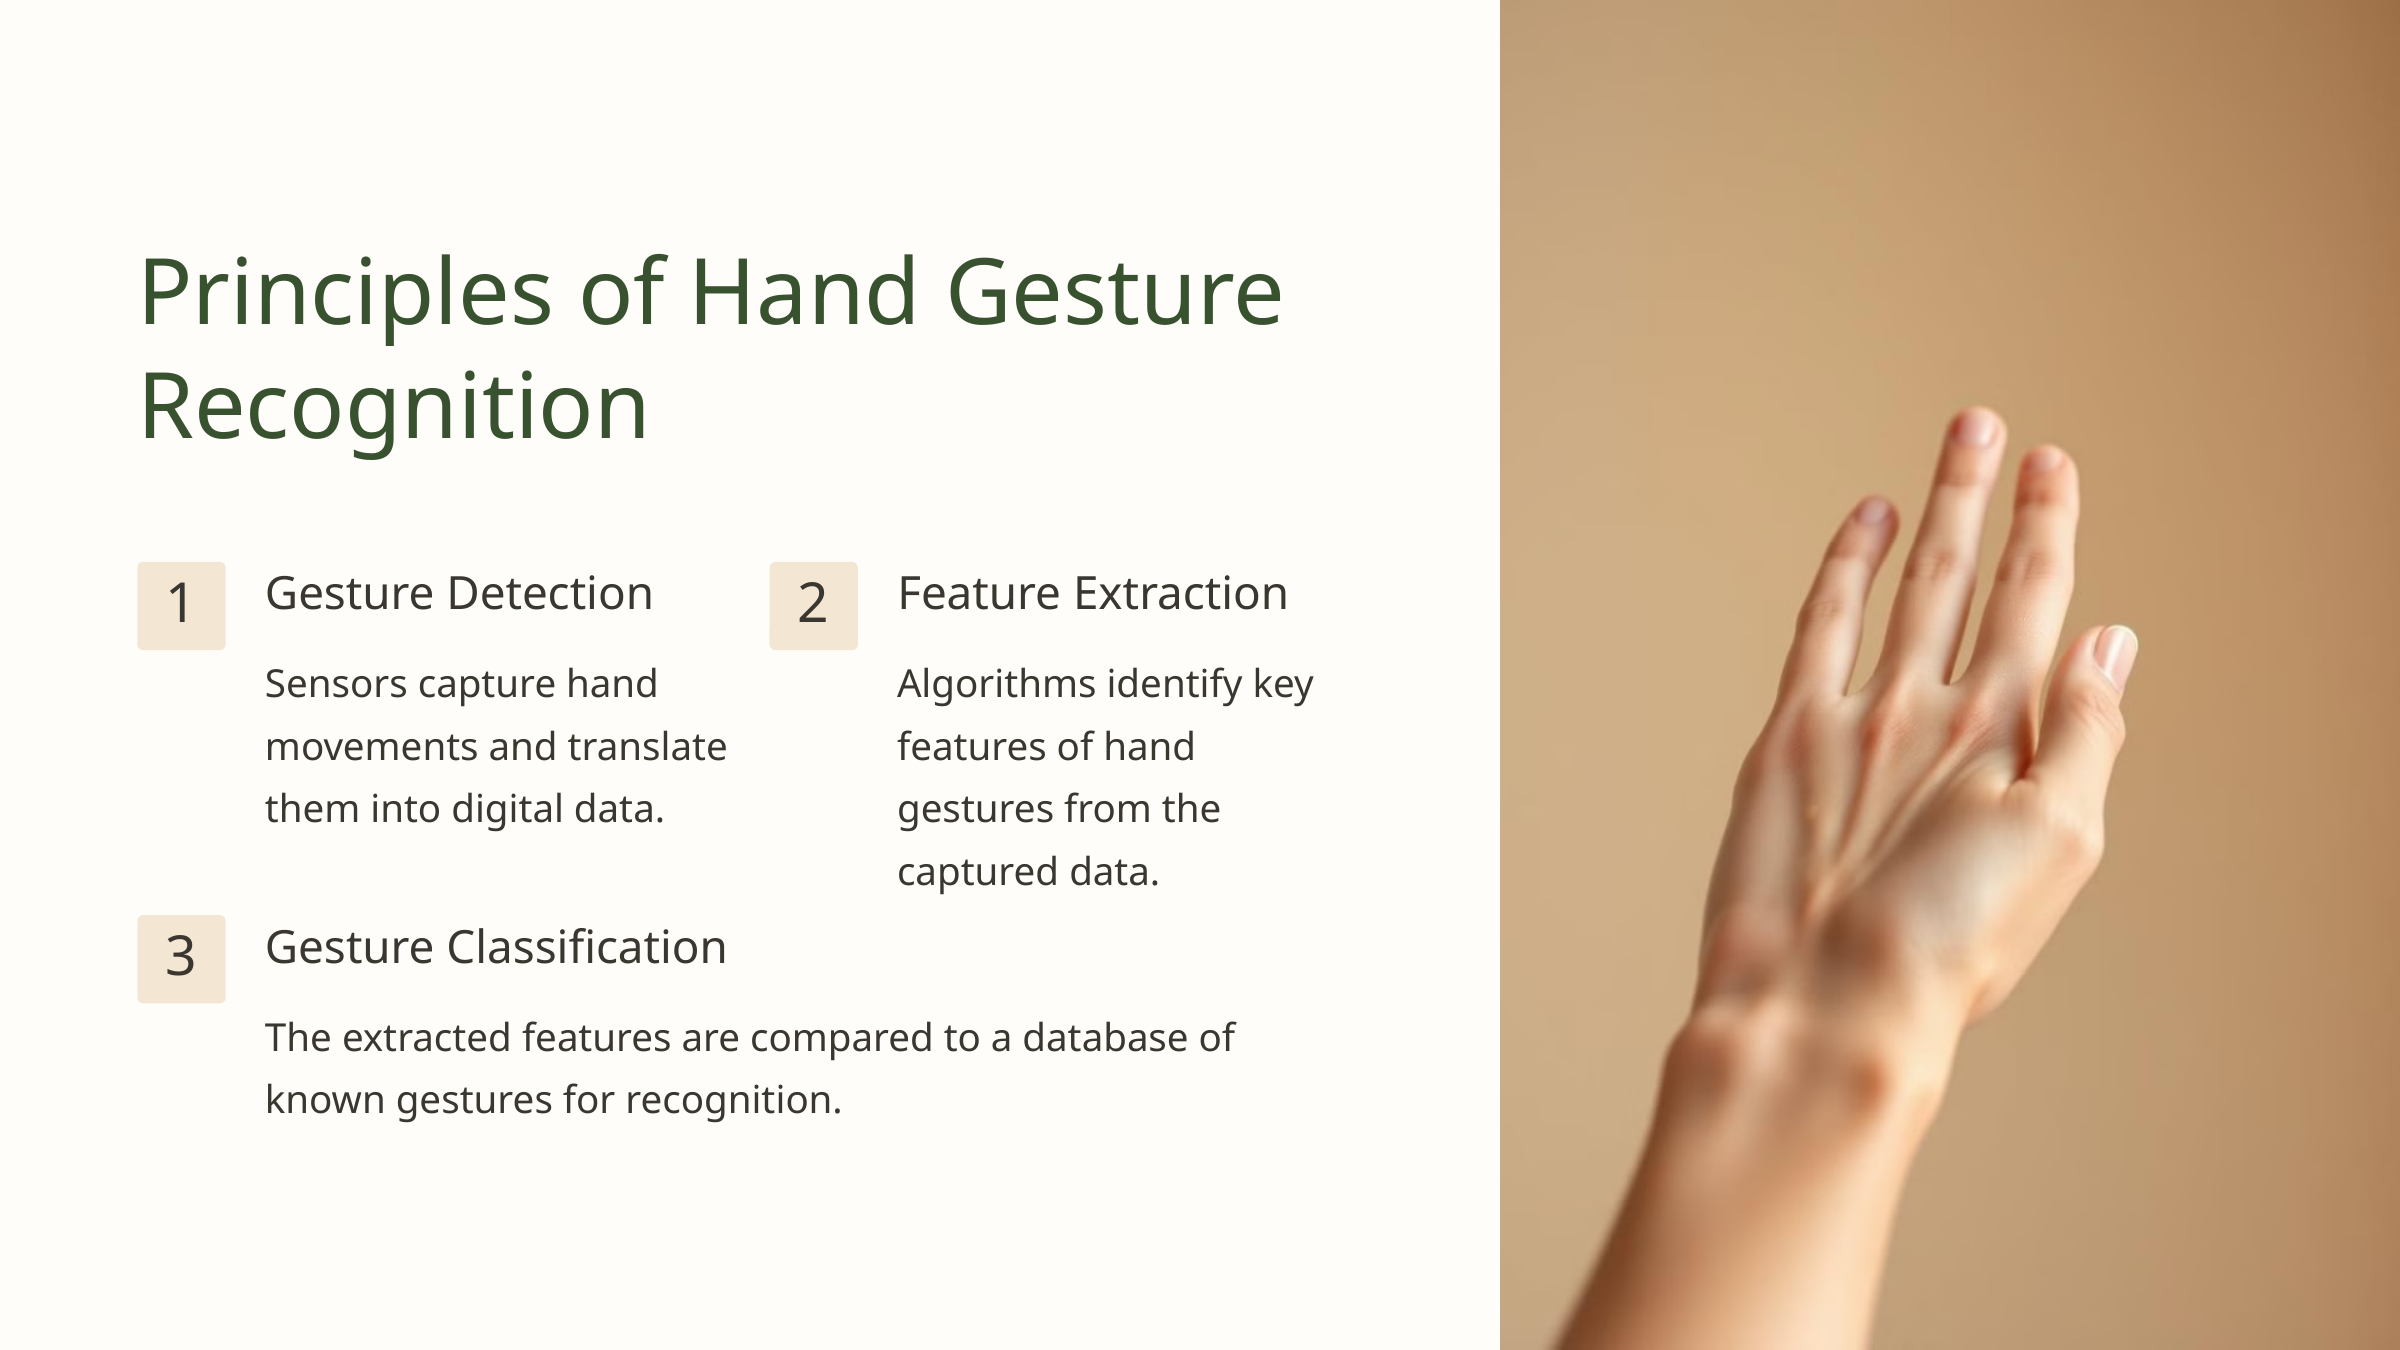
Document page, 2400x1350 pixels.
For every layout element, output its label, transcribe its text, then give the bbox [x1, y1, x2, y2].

text_box Sensors capture hand movements and translate them into digital data. [264, 643, 731, 832]
picture [1499, 0, 2400, 1350]
text_box Feature Extraction [897, 561, 1360, 620]
text_box 3 [166, 931, 198, 987]
text_box Principles of Hand Gesture Recognition [137, 227, 1363, 459]
text_box 2 [798, 578, 829, 634]
text_box 1 [171, 578, 192, 634]
text_box The extracted features are compared to a database of known gestures for recognition. [265, 996, 1363, 1122]
text_box [137, 915, 226, 1004]
text_box Gesture Detection [265, 561, 727, 620]
text_box [769, 561, 858, 651]
text_box Algorithms identify key features of hand gestures from the captured data. [897, 643, 1363, 832]
text_box Gesture Classification [264, 915, 738, 973]
text_box [137, 561, 226, 651]
